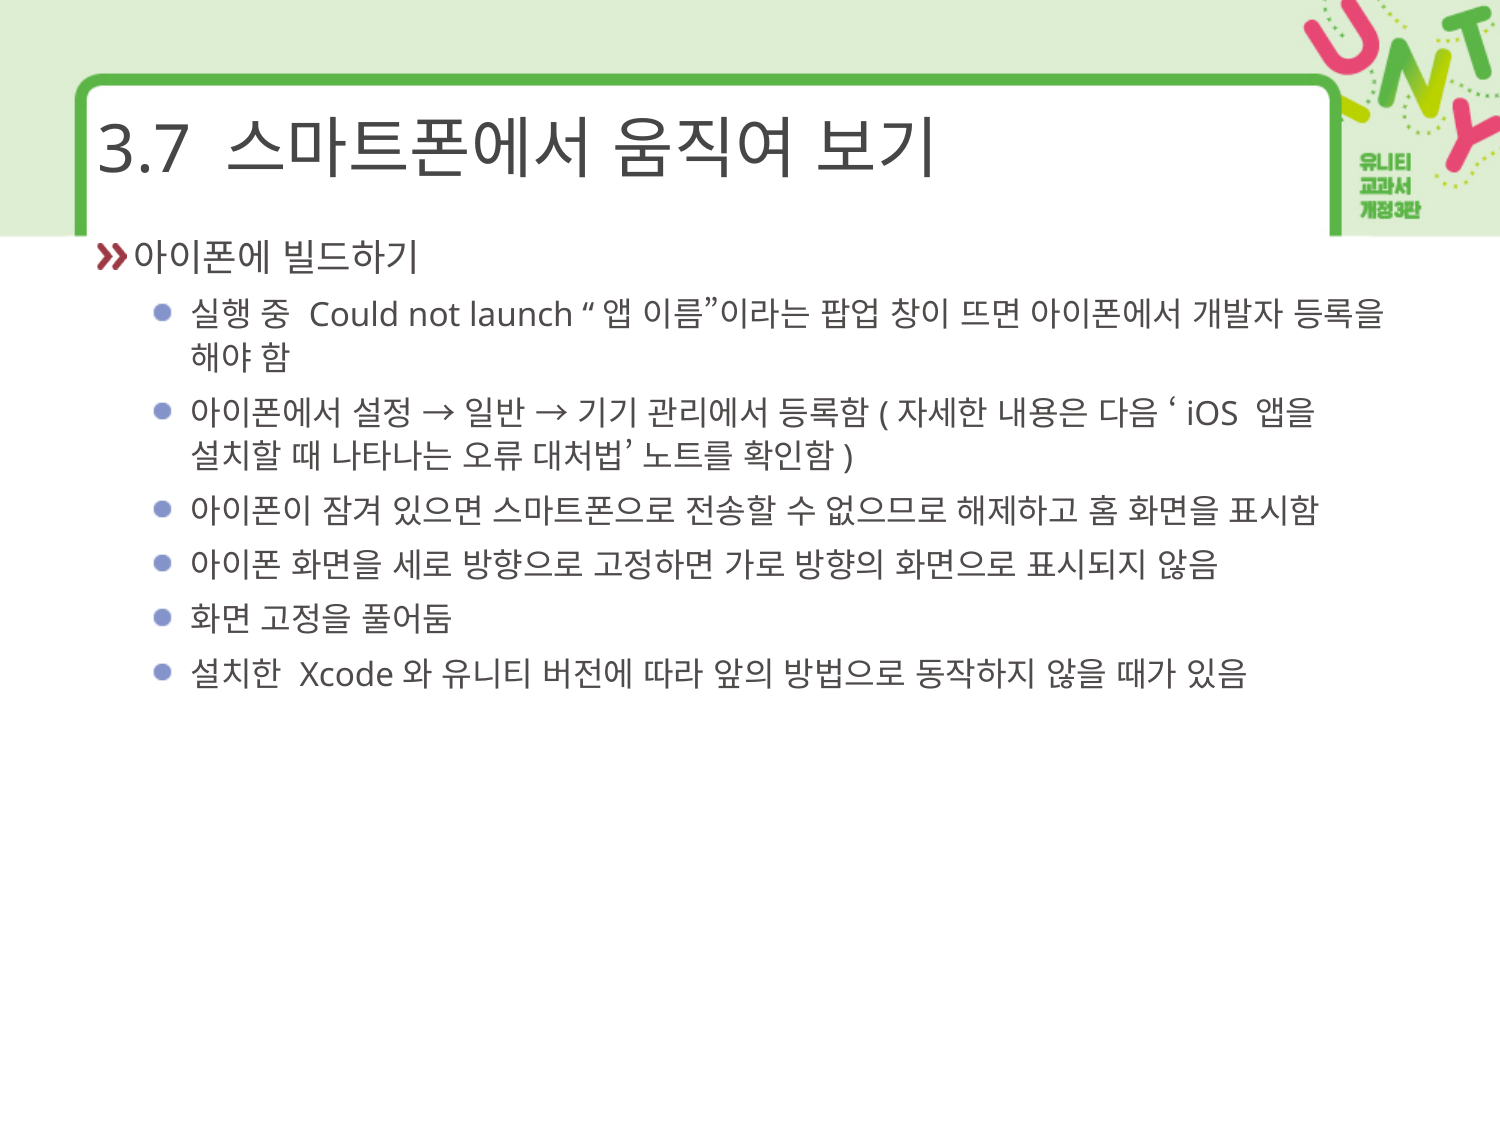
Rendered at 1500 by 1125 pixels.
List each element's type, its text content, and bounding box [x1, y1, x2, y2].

title 3.7 스마트폰에서 움직여 보기 [82, 61, 1413, 193]
picture [0, 0, 1500, 1125]
list 아이폰에 빌드하기 실행 중 Could not launch “앱 이름”이라는 팝업 창이 뜨면 아이폰에서 개발자 등록을 해야 함 아이폰에서 설정 → 일반 → 기기 관리에서 등록함(자세한 내용은 다음 ‘iOS 앱을 설치할 때 나타나는 오류 대처법’ 노트를 확인함) 아이폰이 잠겨 있으면 스마트폰으로 전송할 수 없으므로 해제하고 홈 화면을 표시함 아이폰 화면을 세로 방향으로 고정하면 가로 방향의 화면으로 표시되지 않음 화면 고정을 풀어둠 설치한 Xcode와 유니티 버전에 따라 앞의 방법으로 동작하지 않을 때가 있음 [81, 222, 1412, 1037]
